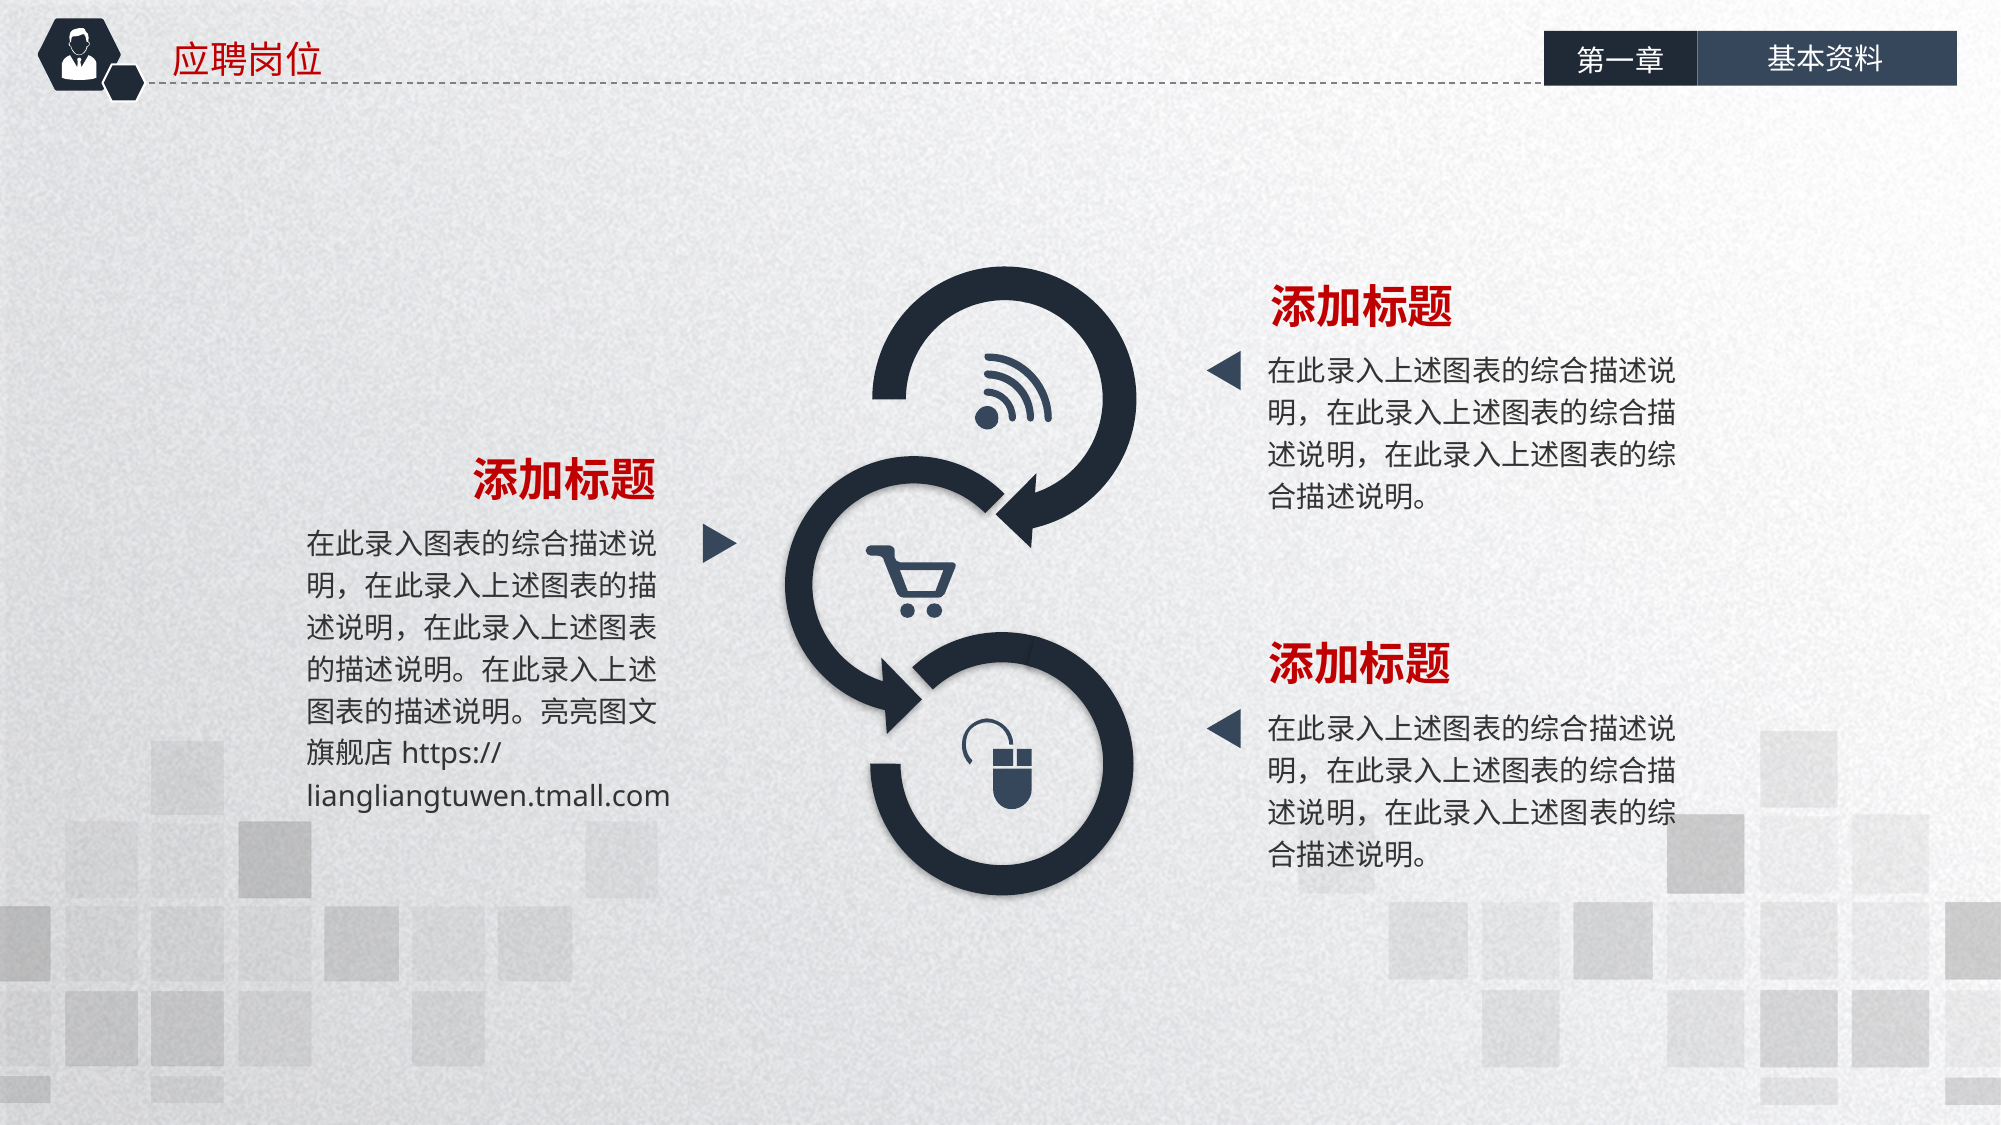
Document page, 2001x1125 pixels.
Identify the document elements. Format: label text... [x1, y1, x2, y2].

text_box [1206, 708, 1241, 749]
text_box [865, 544, 957, 618]
text_box 在此录入上述图表的综合描述说明，在此录入上述图表的综合描述说明，在此录入上述图表的综合描述说明。 [1252, 338, 1716, 521]
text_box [1298, 731, 2001, 1105]
text_box 基本资料 [1695, 34, 1956, 82]
text_box [870, 636, 1134, 896]
text_box 第一章 [1544, 36, 1698, 83]
text_box [1544, 83, 1695, 88]
text_box [785, 456, 1005, 734]
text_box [961, 718, 1032, 810]
text_box [870, 264, 1039, 402]
text_box [1695, 29, 1959, 88]
text_box [1542, 29, 1695, 82]
text_box [101, 62, 148, 104]
text_box [1206, 350, 1241, 391]
text_box 在此录入上述图表的综合描述说明，在此录入上述图表的综合描述说明，在此录入上述图表的综合描述说明。 [1252, 696, 1716, 879]
text_box [37, 18, 121, 91]
text_box 添加标题 [1253, 627, 1467, 696]
text_box [993, 268, 1139, 551]
text_box 应聘岗位 [161, 30, 469, 82]
text_box 添加标题 [1255, 270, 1469, 338]
text_box 在此录入图表的综合描述说明，在此录入上述图表的描述说明，在此录入上述图表的描述说明。在此录入上述图表的描述说明。亮亮图文旗舰店https://liangliangtuwen.tmall.com [291, 510, 693, 820]
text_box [959, 355, 1056, 440]
picture [0, 0, 2001, 1125]
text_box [61, 24, 97, 81]
text_box [702, 523, 737, 563]
text_box 添加标题 [457, 443, 671, 510]
text_box [912, 632, 1034, 690]
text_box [0, 741, 658, 1103]
